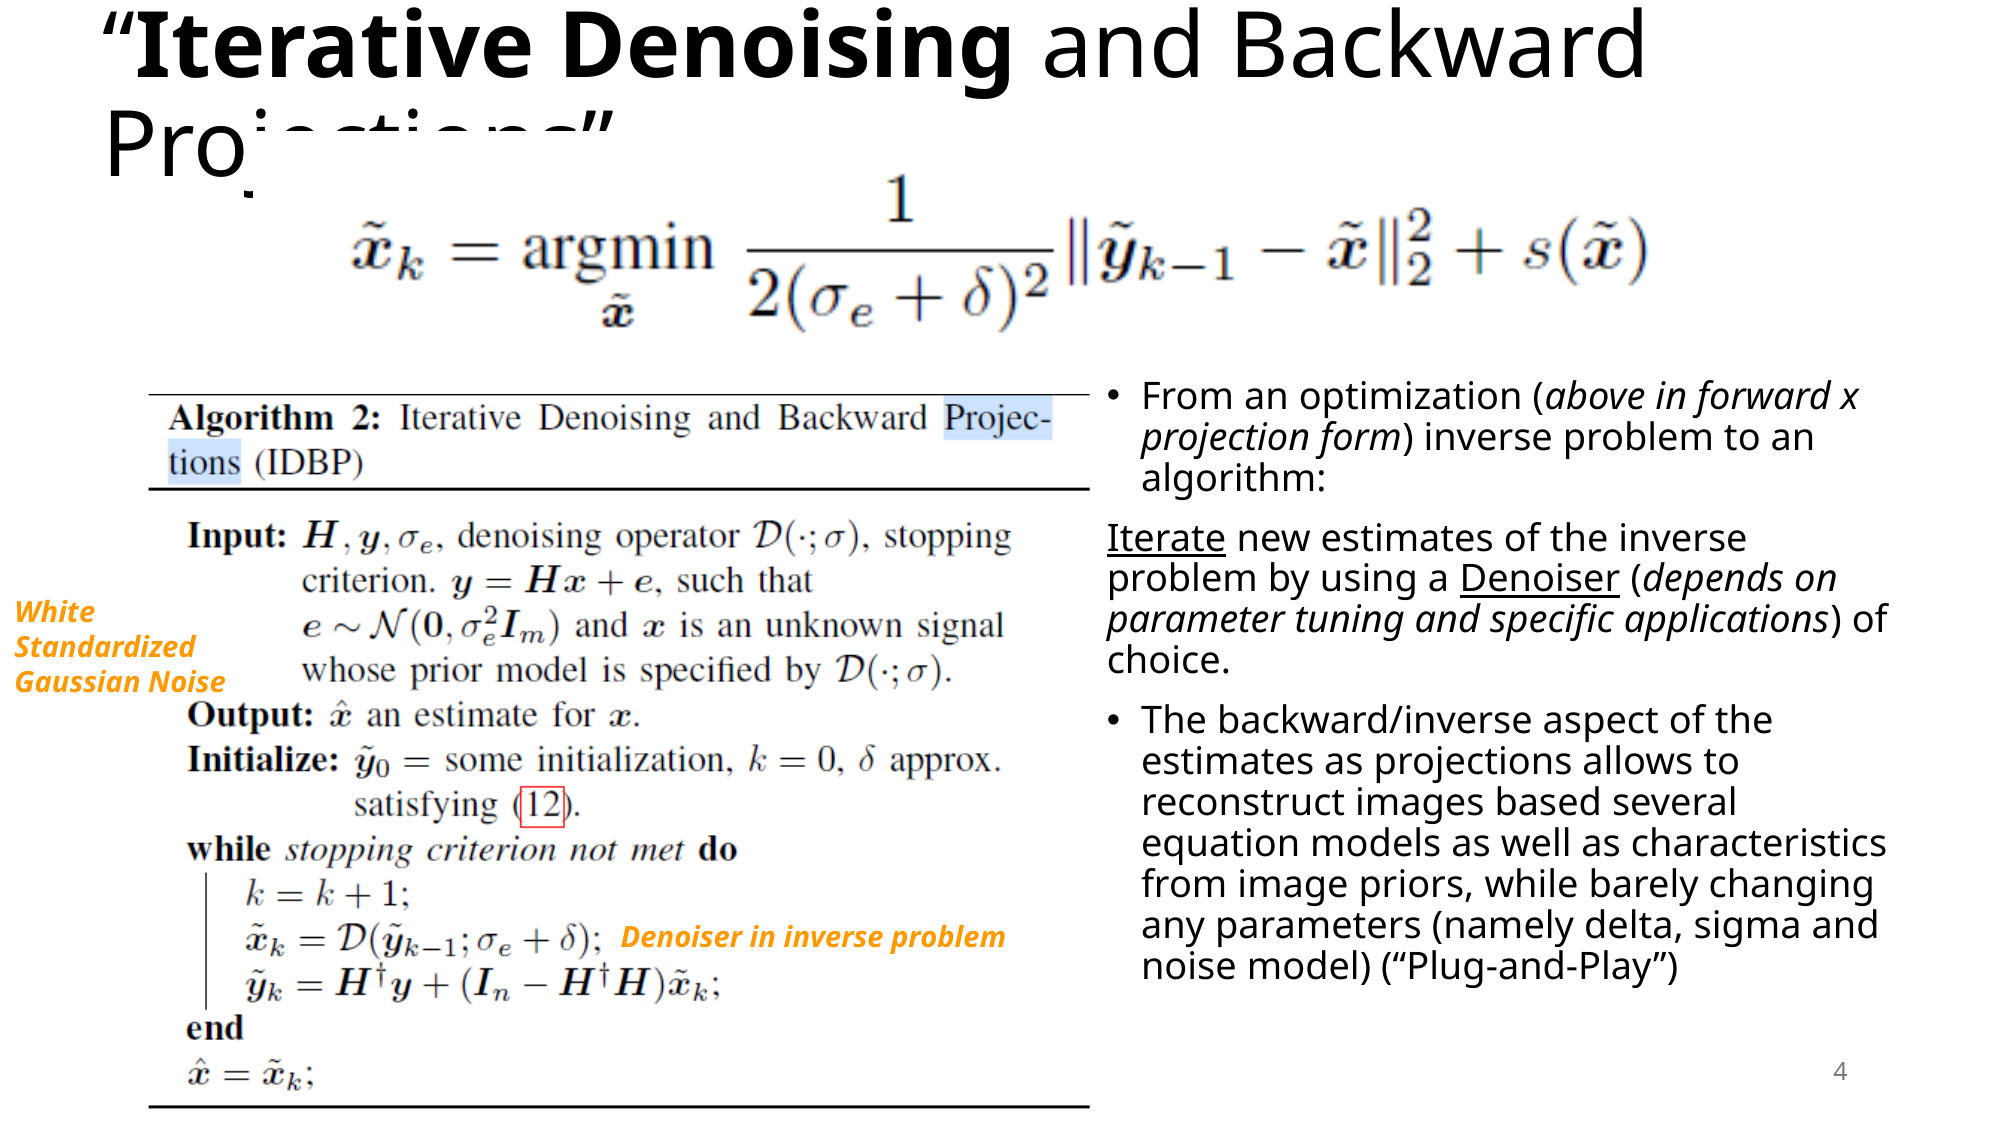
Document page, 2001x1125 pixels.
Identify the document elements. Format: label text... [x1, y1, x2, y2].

list From an optimization (above in forward x projection form) inverse problem to an algorithm: Iterate new estimates of the inverse problem by using a Denoiser (depends on parameter tuning and specific applications) of choice. The backward/inverse aspect of the estimates as projections allows to reconstruct images based several equation models as well as characteristics from image priors, while barely changing any parameters (namely delta, sigma and noise model) (“Plug-and-Play”) [1091, 369, 1904, 1037]
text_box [193, 109, 511, 351]
picture [252, 130, 1657, 361]
text_box White Standardized Gaussian Noise [0, 586, 122, 706]
title “Iterative Denoising and Backward Projections” [87, 0, 1950, 207]
picture [122, 394, 1103, 1125]
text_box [520, 174, 734, 378]
slide_number 4 [1412, 1042, 1863, 1103]
